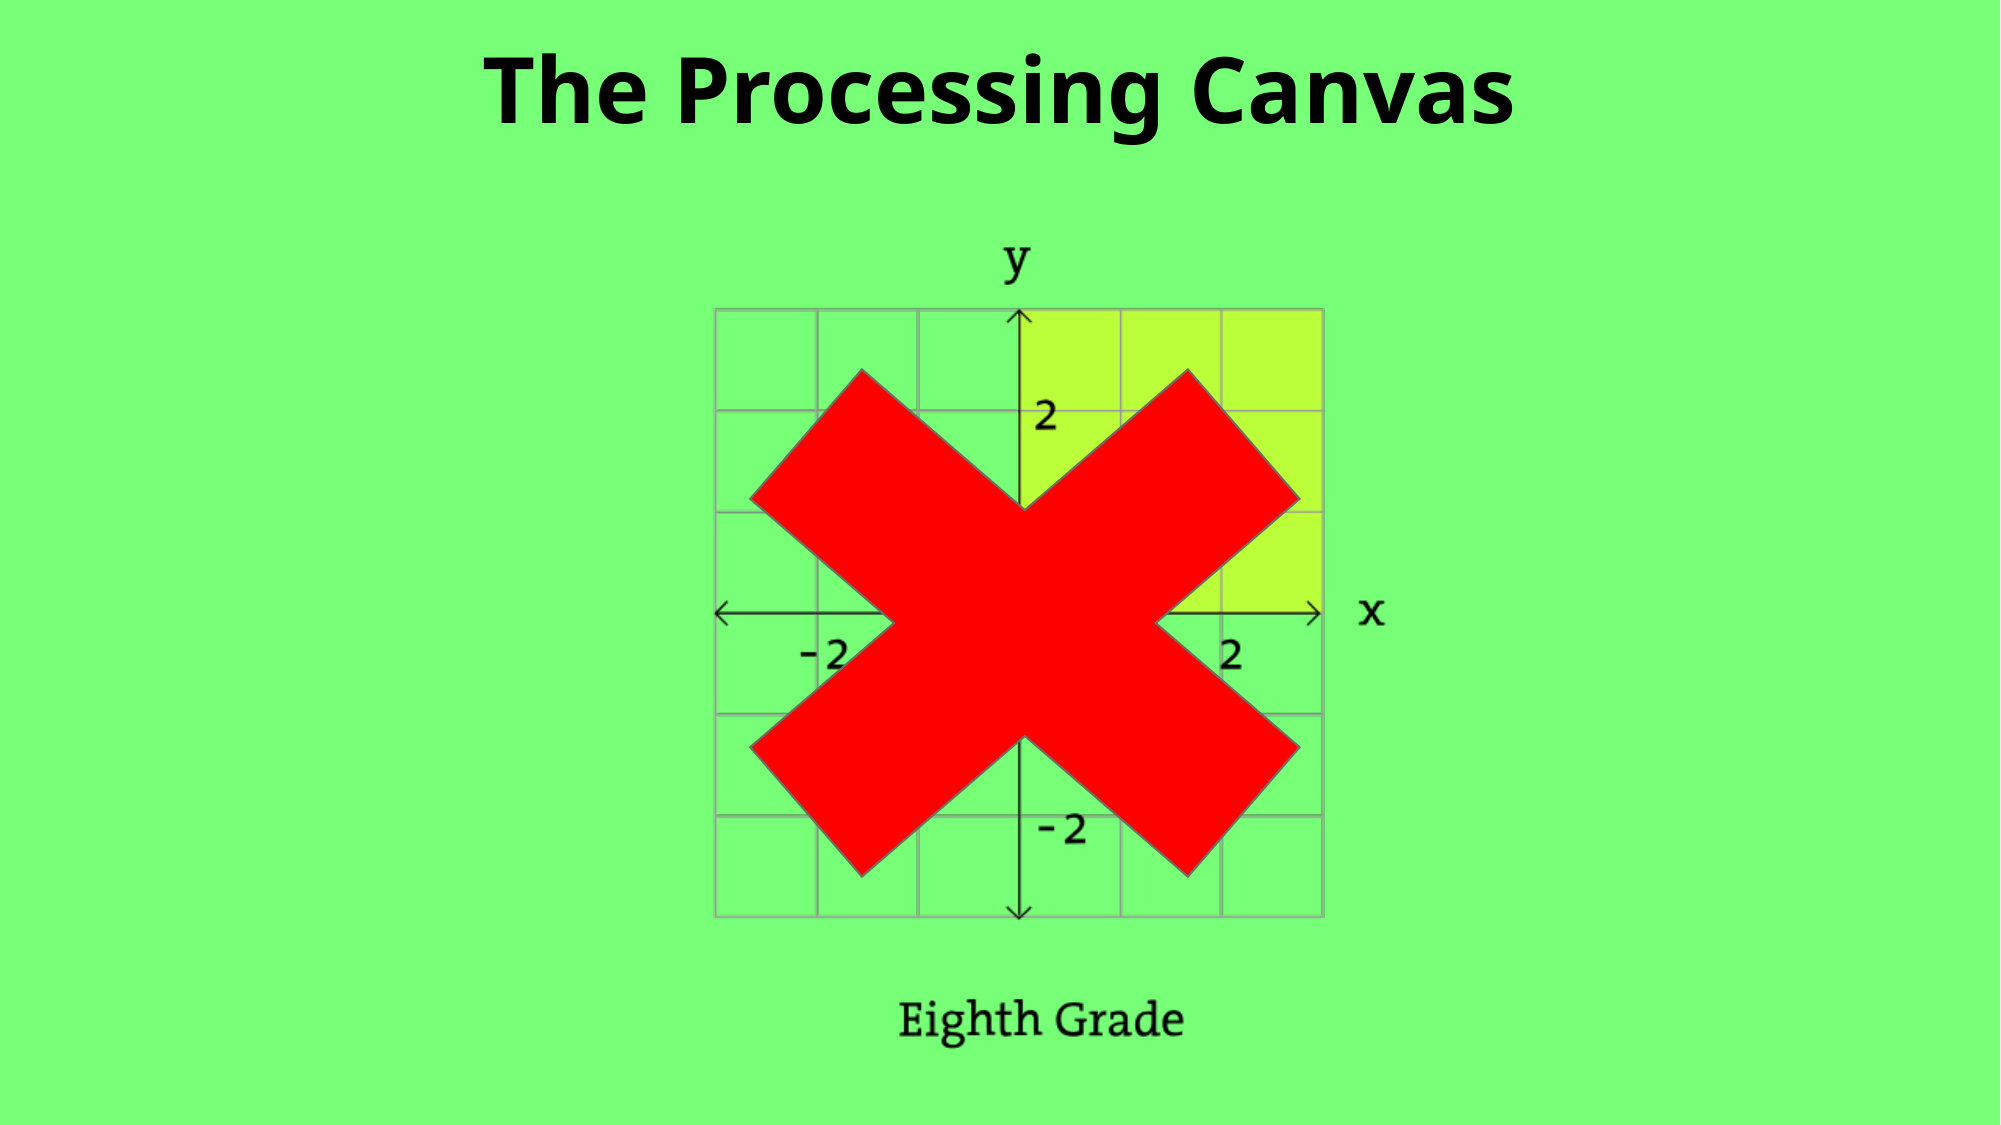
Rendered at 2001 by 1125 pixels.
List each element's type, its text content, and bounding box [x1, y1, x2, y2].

title The Processing Canvas [137, 20, 1863, 168]
picture [620, 209, 1464, 1063]
